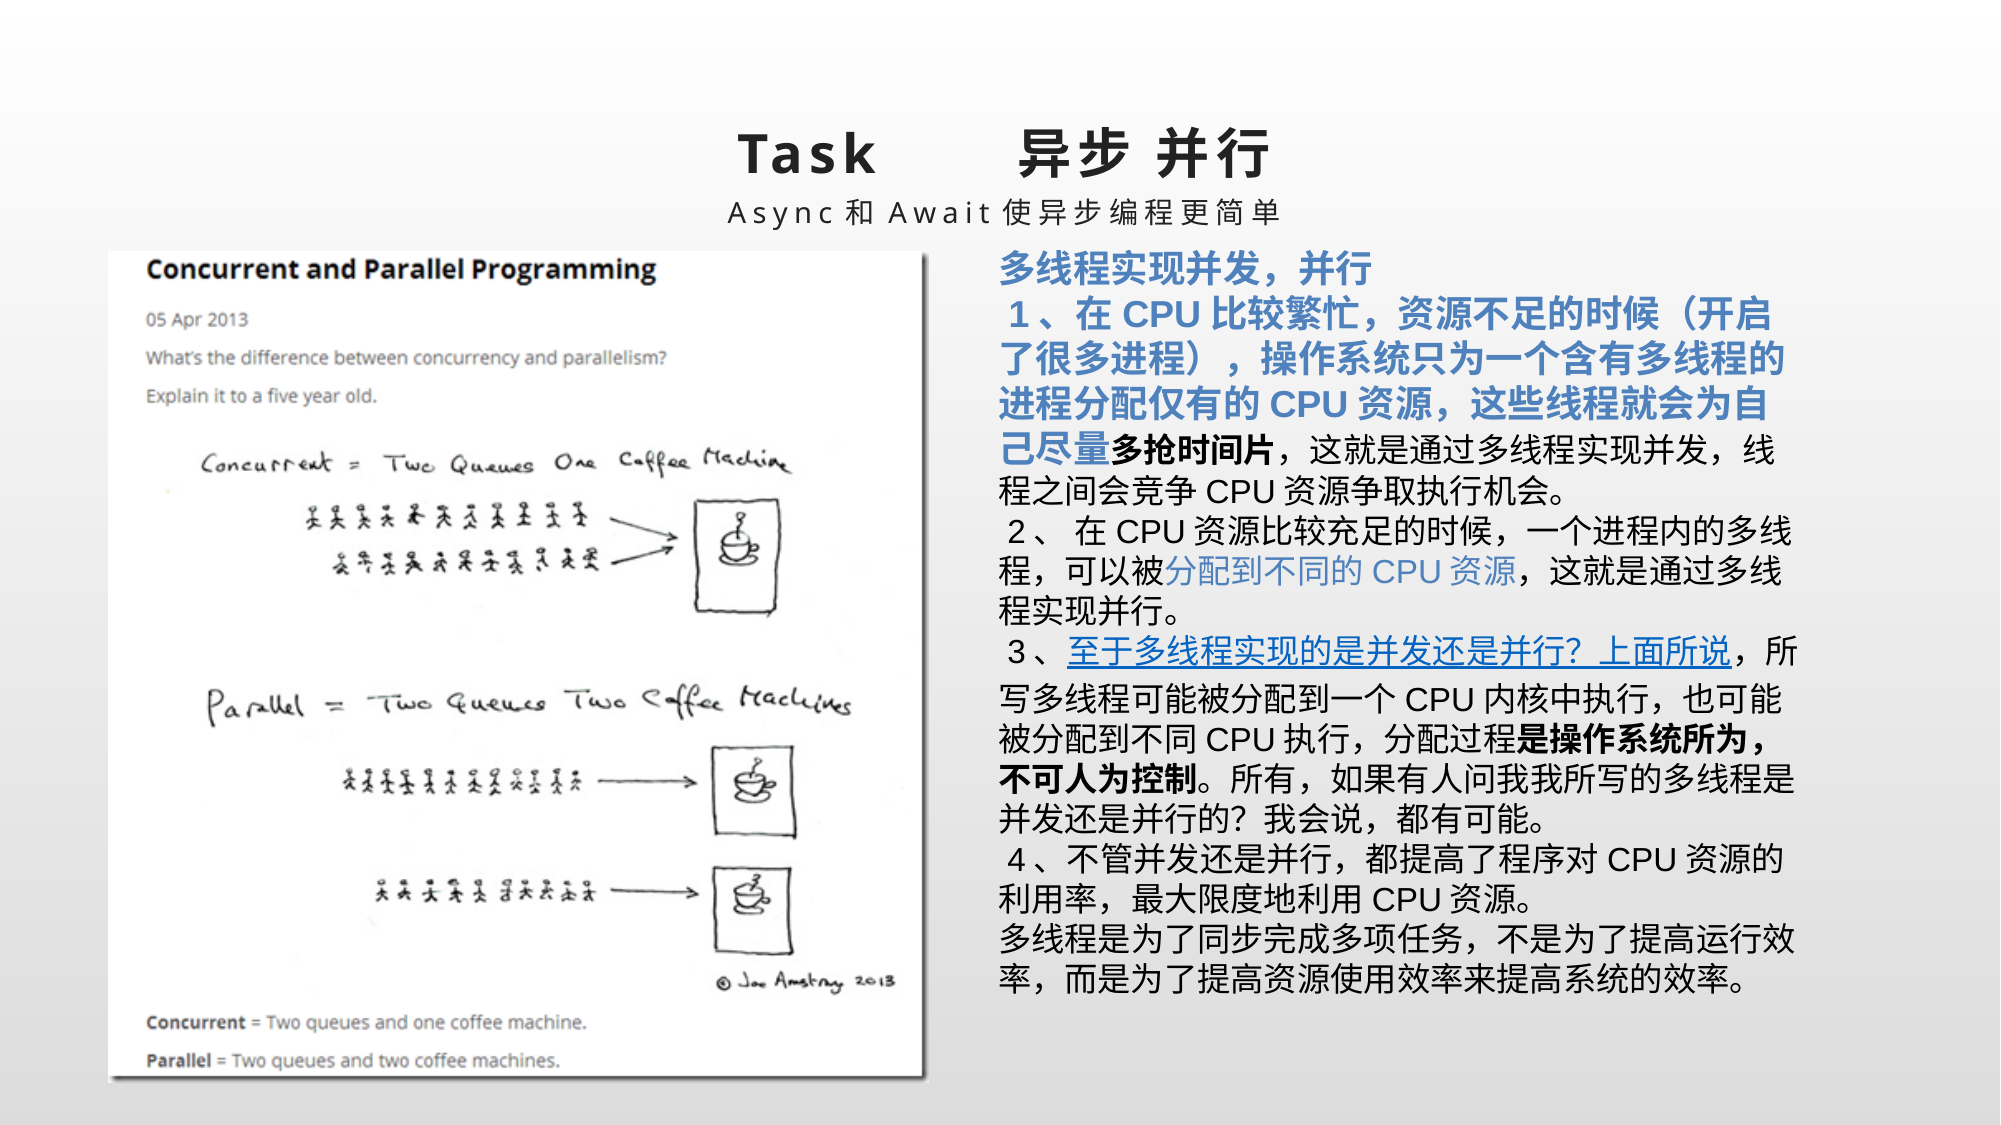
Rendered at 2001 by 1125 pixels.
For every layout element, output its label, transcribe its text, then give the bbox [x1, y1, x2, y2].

text_box 多线程实现并发，并行 1、在CPU比较繁忙，资源不足的时候（开启了很多进程），操作系统只为一个含有多线程的进程分配仅有的CPU资源，这些线程就会为自己尽量多抢时间片，这就是通过多线程实现并发，线程之间会竞争CPU资源争取执行机会。 2、 在CPU资源比较充足的时候，一个进程内的多线程，可以被分配到不同的CPU资源，这就是通过多线程实现并行。 3、至于多线程实现的是并发还是并行？上面所说，所写多线程可能被分配到一个CPU内核中执行，也可能被分配到不同CPU执行，分配过程是操作系统所为，不可人为控制。所有，如果有人问我我所写的多线程是并发还是并行的？我会说，都有可能。 4、不管并发还是并行，都提高了程序对CPU资源的利用率，最大限度地利用CPU资源。 多线程是为了同步完成多项任务，不是为了提高运行效率，而是为了提高资源使用效率来提高系统的效率。 [983, 238, 1817, 1005]
picture [108, 251, 929, 1083]
text_box Async和Await使异步编程更简单 [77, 187, 1932, 239]
text_box Task 异步 并行 [77, 98, 1932, 185]
